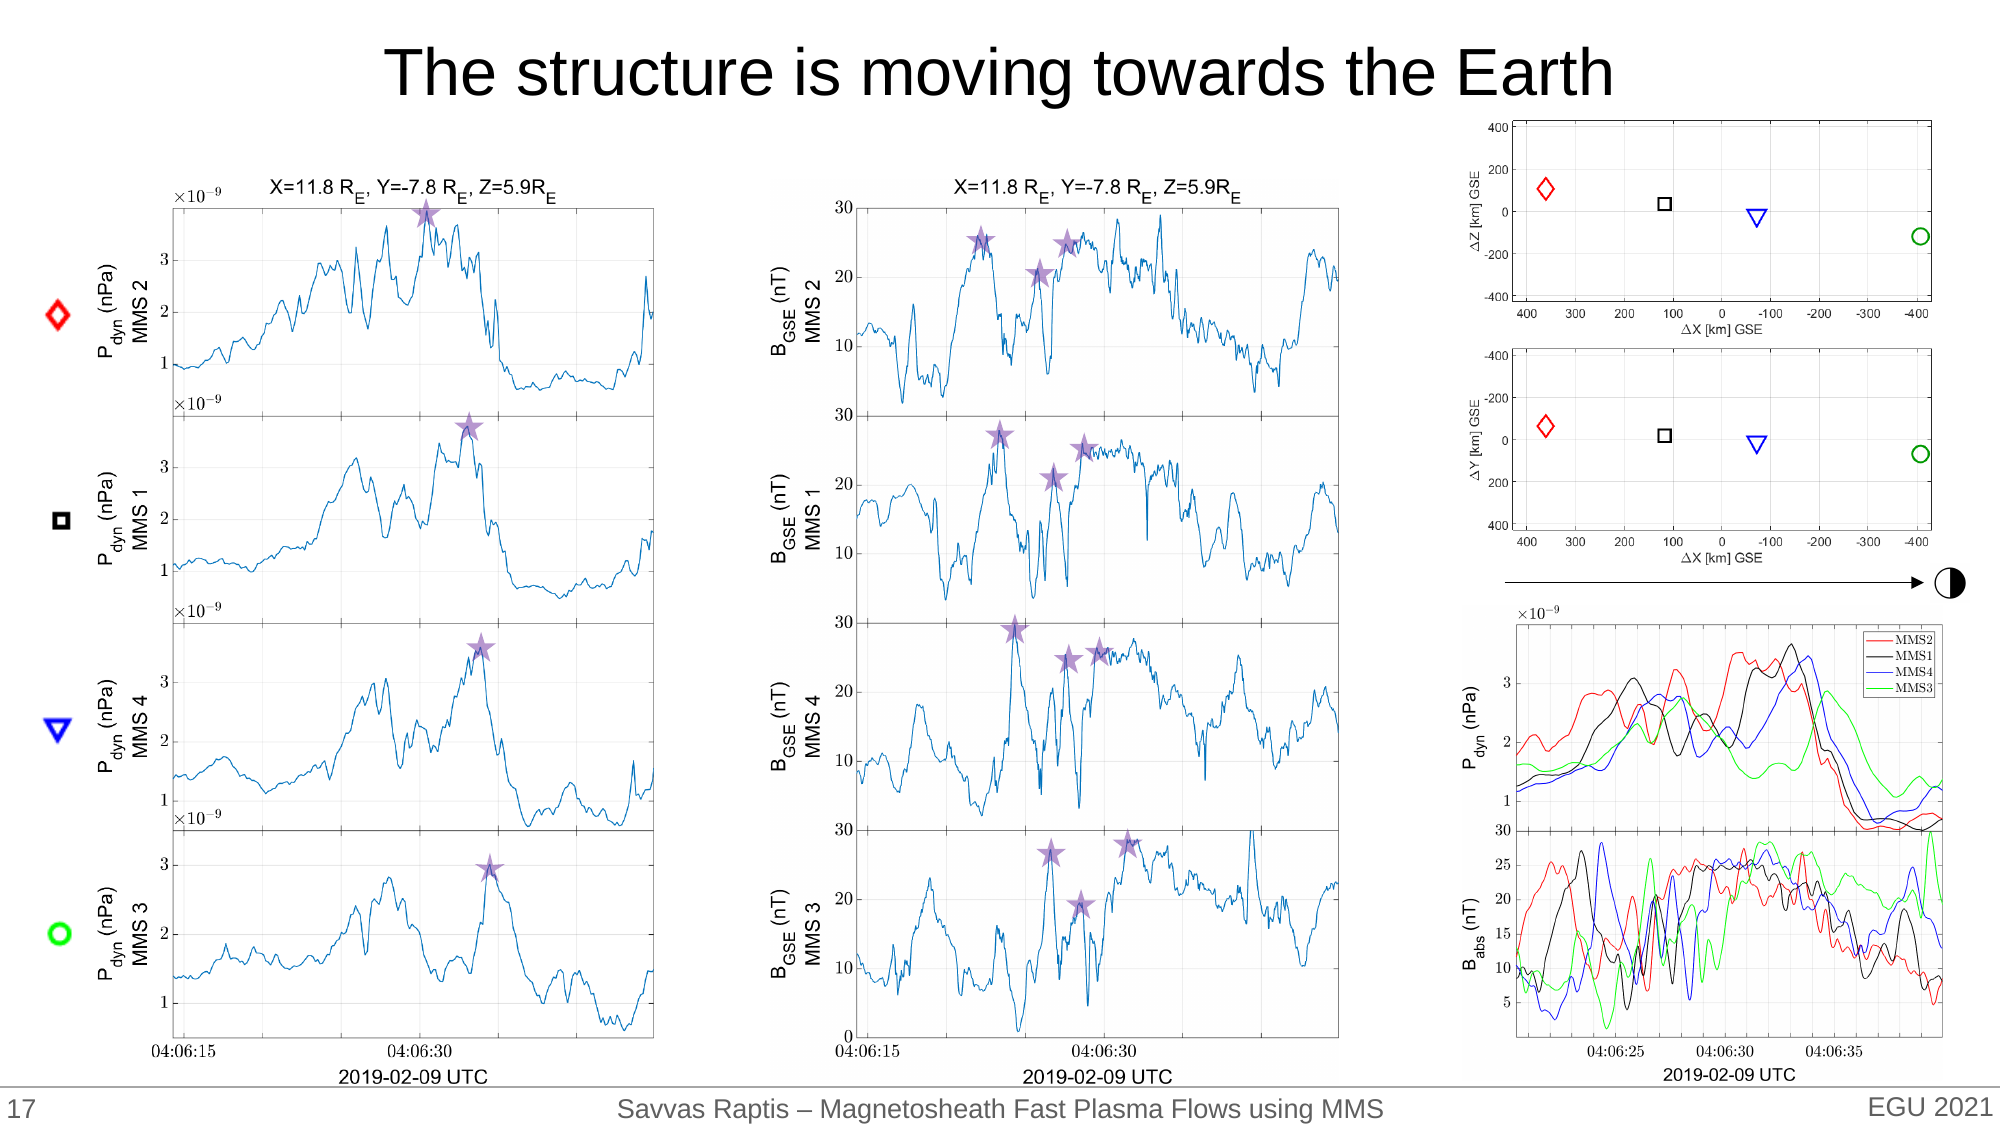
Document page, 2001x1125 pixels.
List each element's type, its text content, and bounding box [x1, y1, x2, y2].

picture [43, 501, 77, 546]
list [97, 179, 654, 1084]
title The structure is moving towards the Earth [94, 7, 1906, 130]
picture [1455, 115, 1970, 603]
picture [39, 710, 80, 751]
picture [41, 289, 77, 348]
picture [770, 179, 1339, 1084]
picture [1462, 605, 1943, 1081]
picture [43, 915, 83, 963]
